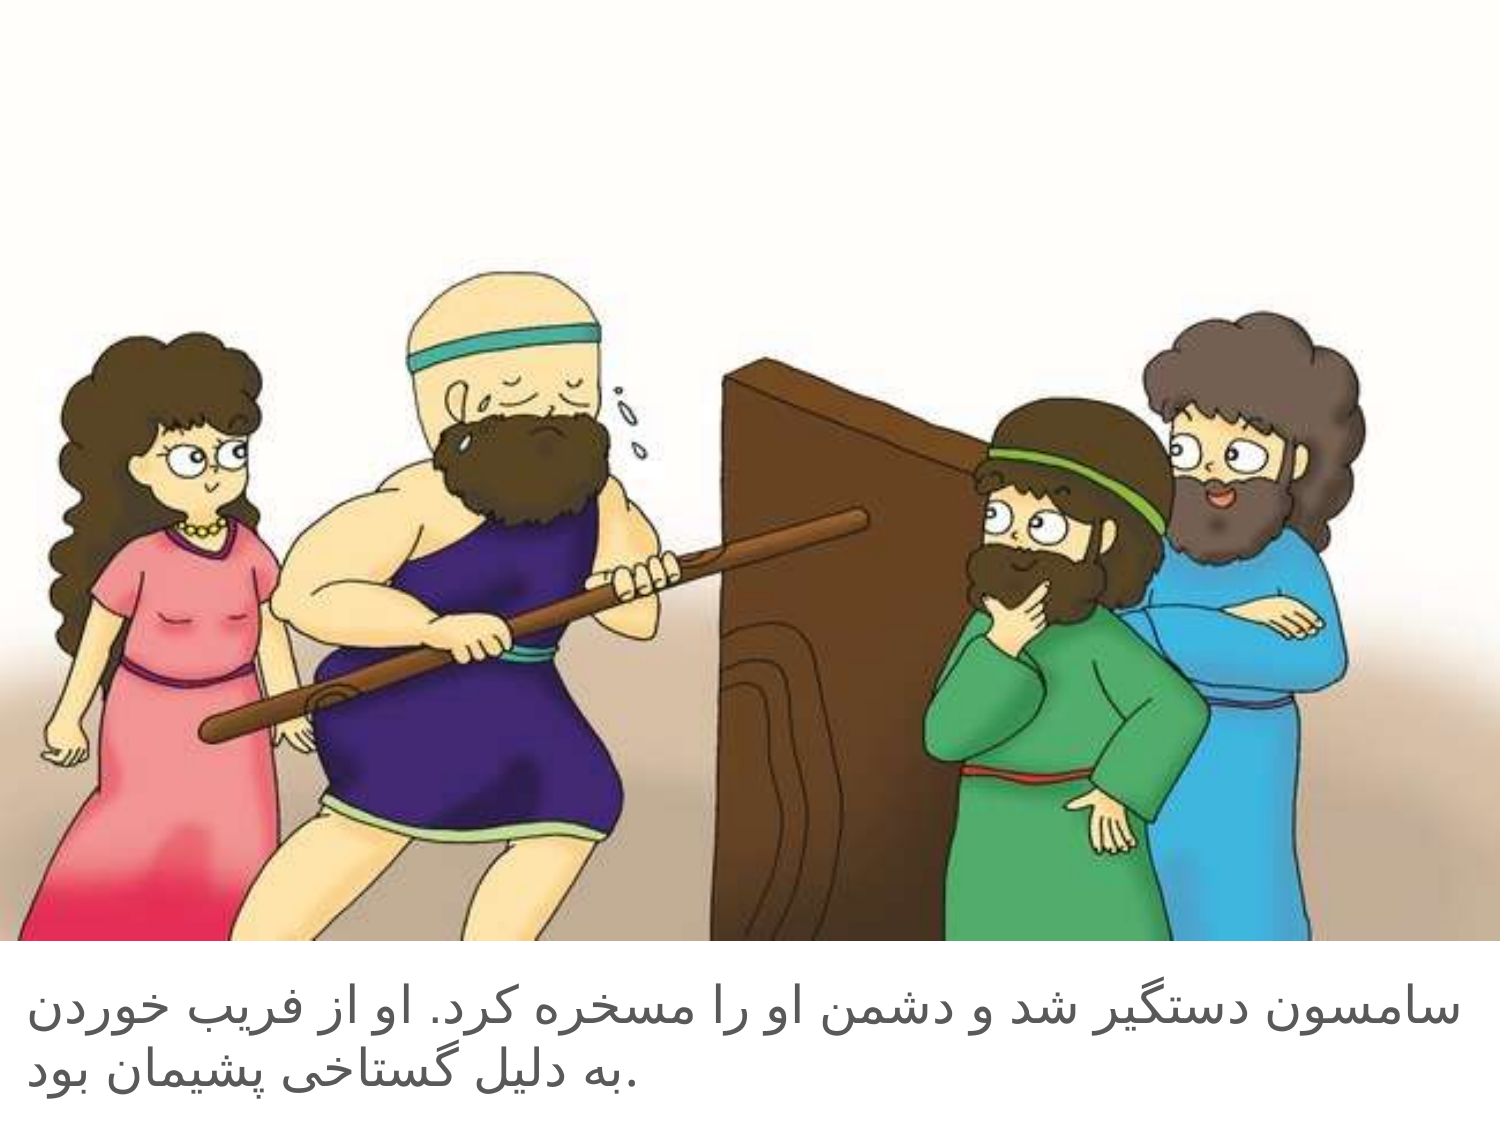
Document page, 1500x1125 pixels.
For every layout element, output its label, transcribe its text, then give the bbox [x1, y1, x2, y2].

text_box سامسون دستگیر شد و دشمن او را مسخره کرد. او از فریب خوردن به دلیل گستاخی پشیمان بود. [11, 964, 1498, 1104]
picture [0, 0, 1500, 941]
